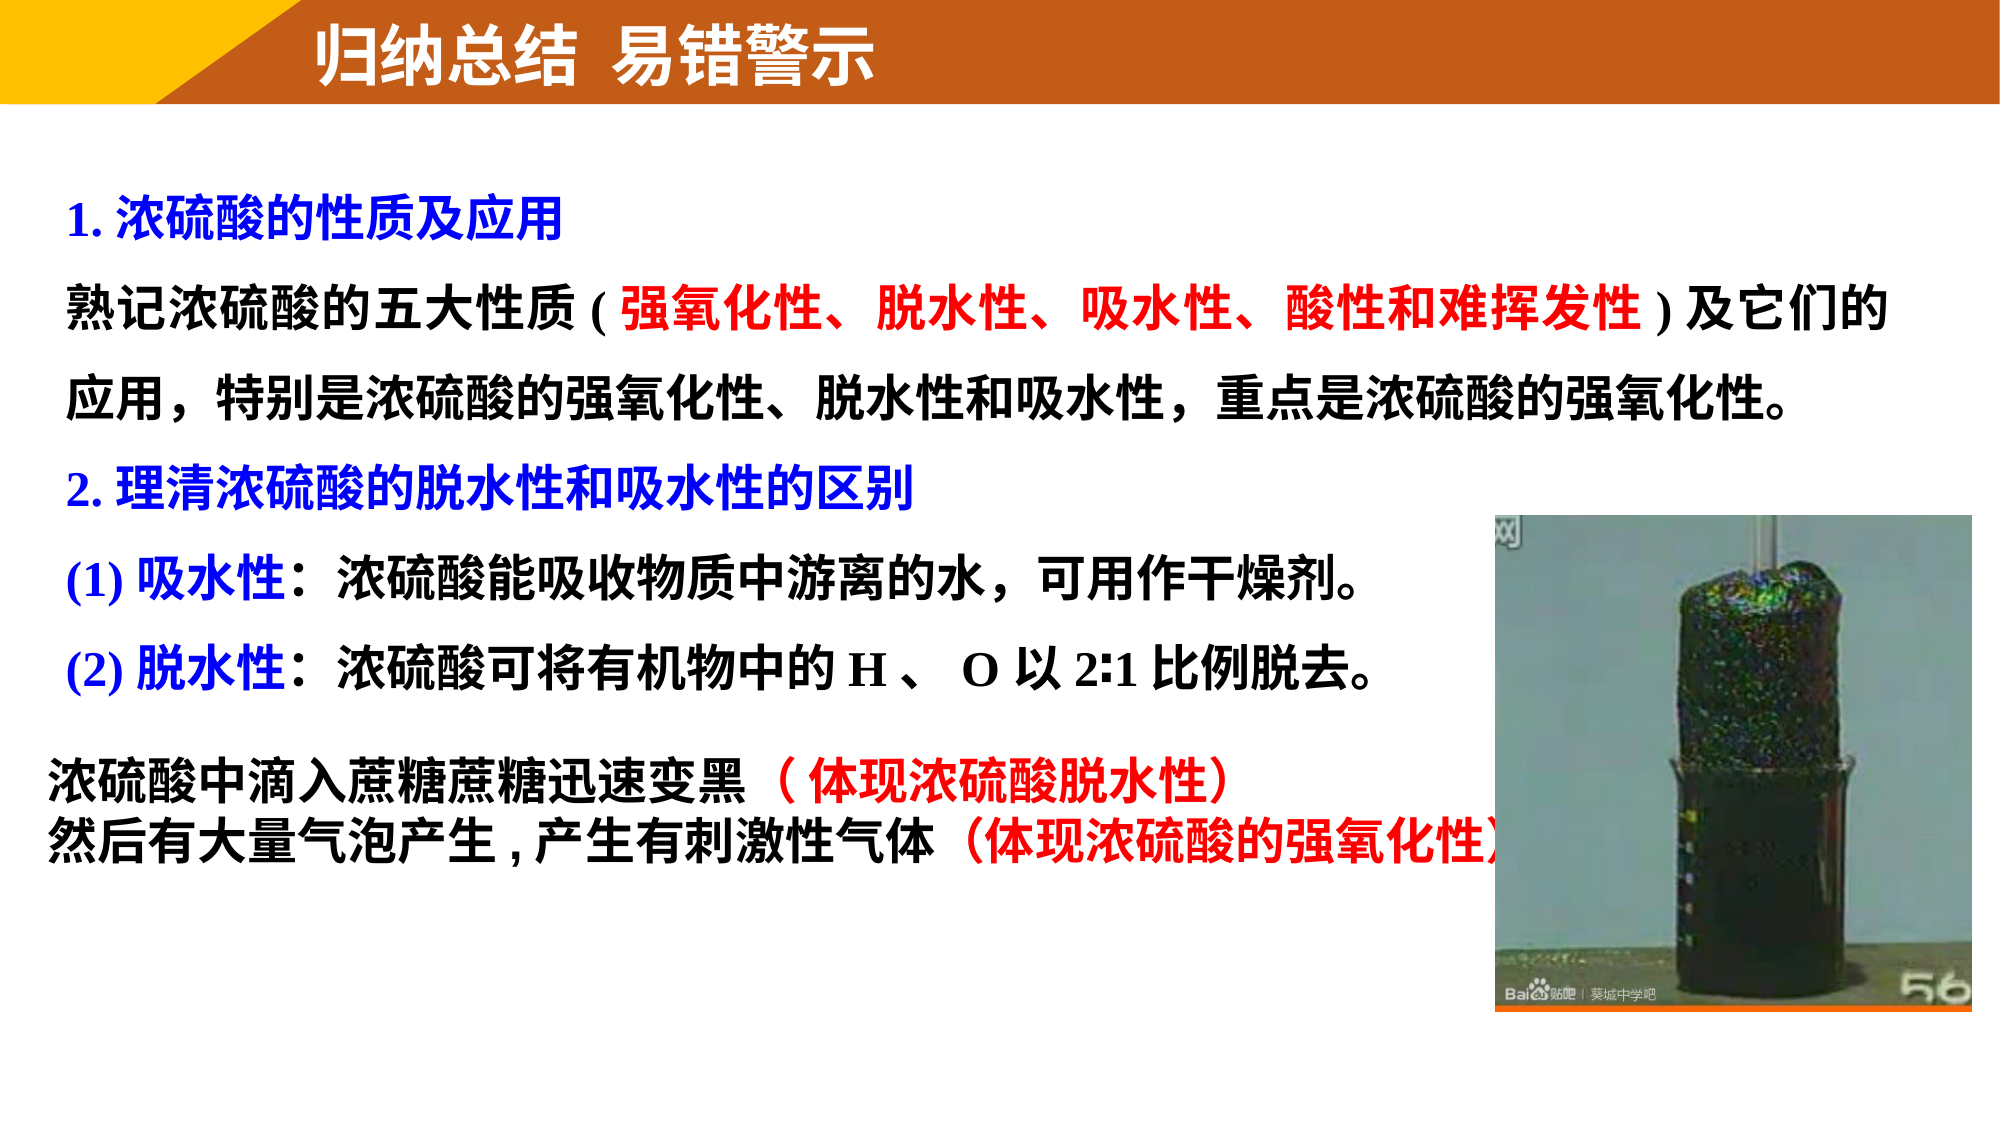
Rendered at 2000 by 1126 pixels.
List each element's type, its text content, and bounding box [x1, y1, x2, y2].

picture [1495, 515, 1972, 1012]
text_box [7, 0, 984, 186]
text_box 浓硫酸中滴入蔗糖蔗糖迅速变黑（ 体现浓硫酸脱水性） 然后有大量气泡产生,产生有刺激性气体（体现浓硫酸的强氧化性） [32, 742, 1490, 878]
text_box 1.浓硫酸的性质及应用 熟记浓硫酸的五大性质(强氧化性、脱水性、吸水性、酸性和难挥发性)及它们的应用，特别是浓硫酸的强氧化性、脱水性和吸水性，重点是浓硫酸的强氧化性。 2.理清浓硫酸的脱水性和吸水性的区别 (1)吸水性：浓硫酸能吸收物质中游离的水，可用作干燥剂。 (2)脱水性：浓硫酸可将有机物中的H、O以2∶1比例脱去。 [50, 149, 1904, 704]
